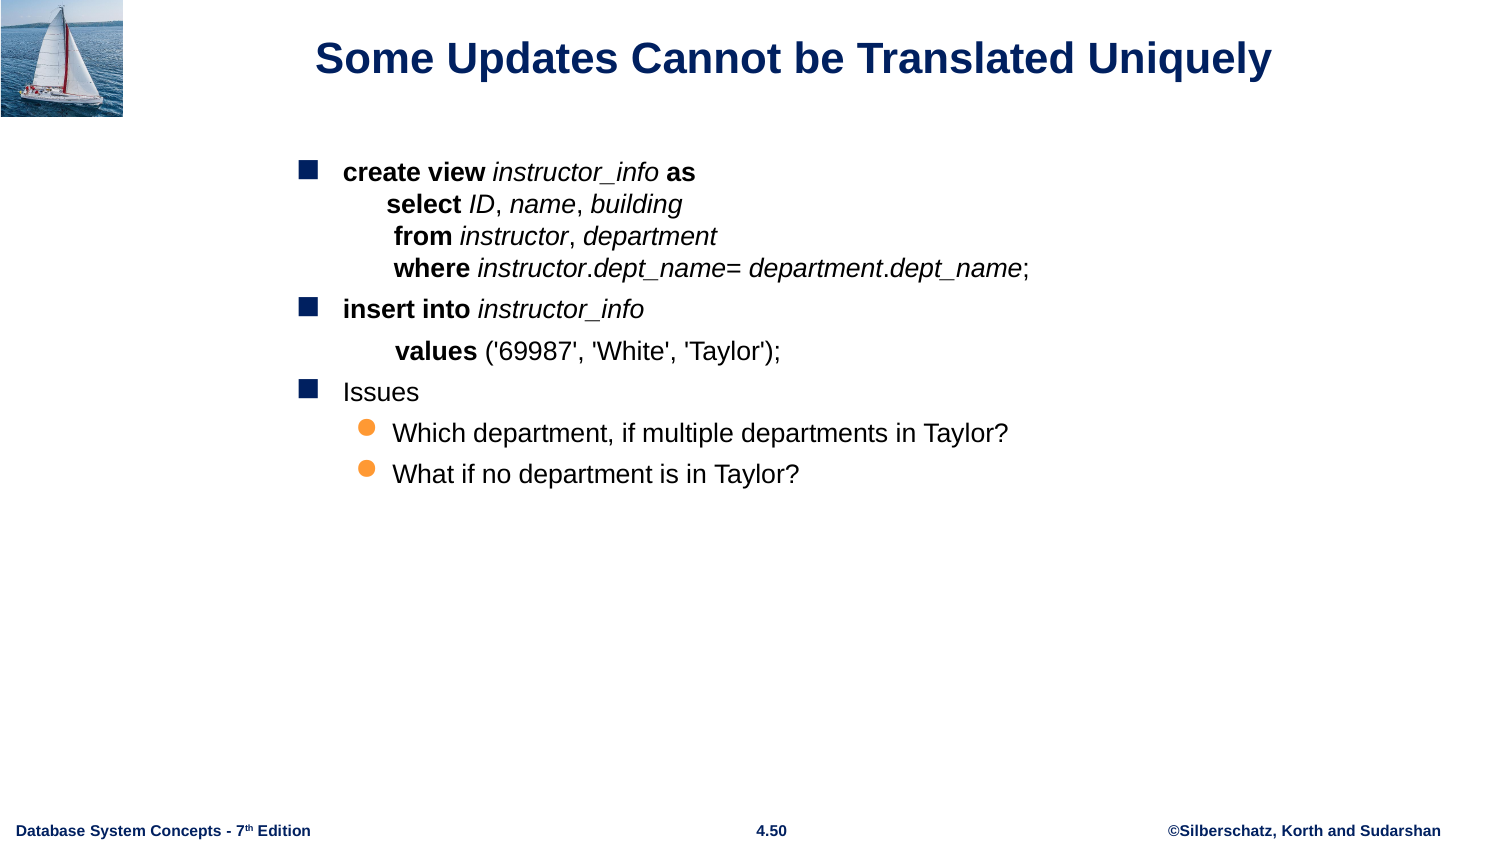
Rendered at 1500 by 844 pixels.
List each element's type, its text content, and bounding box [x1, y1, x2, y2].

picture [0, 0, 123, 117]
title Some Updates Cannot be Translated Uniquely [296, 14, 1292, 90]
list create view instructor_info as select ID, name, building from instructor, department where instructor.dept_name= department.dept_name; insert into instructor_info values ('69987', 'White', 'Taylor'); Issues Which department, if multiple departments in Taylor? What if no department is in Taylor? [285, 147, 1193, 660]
